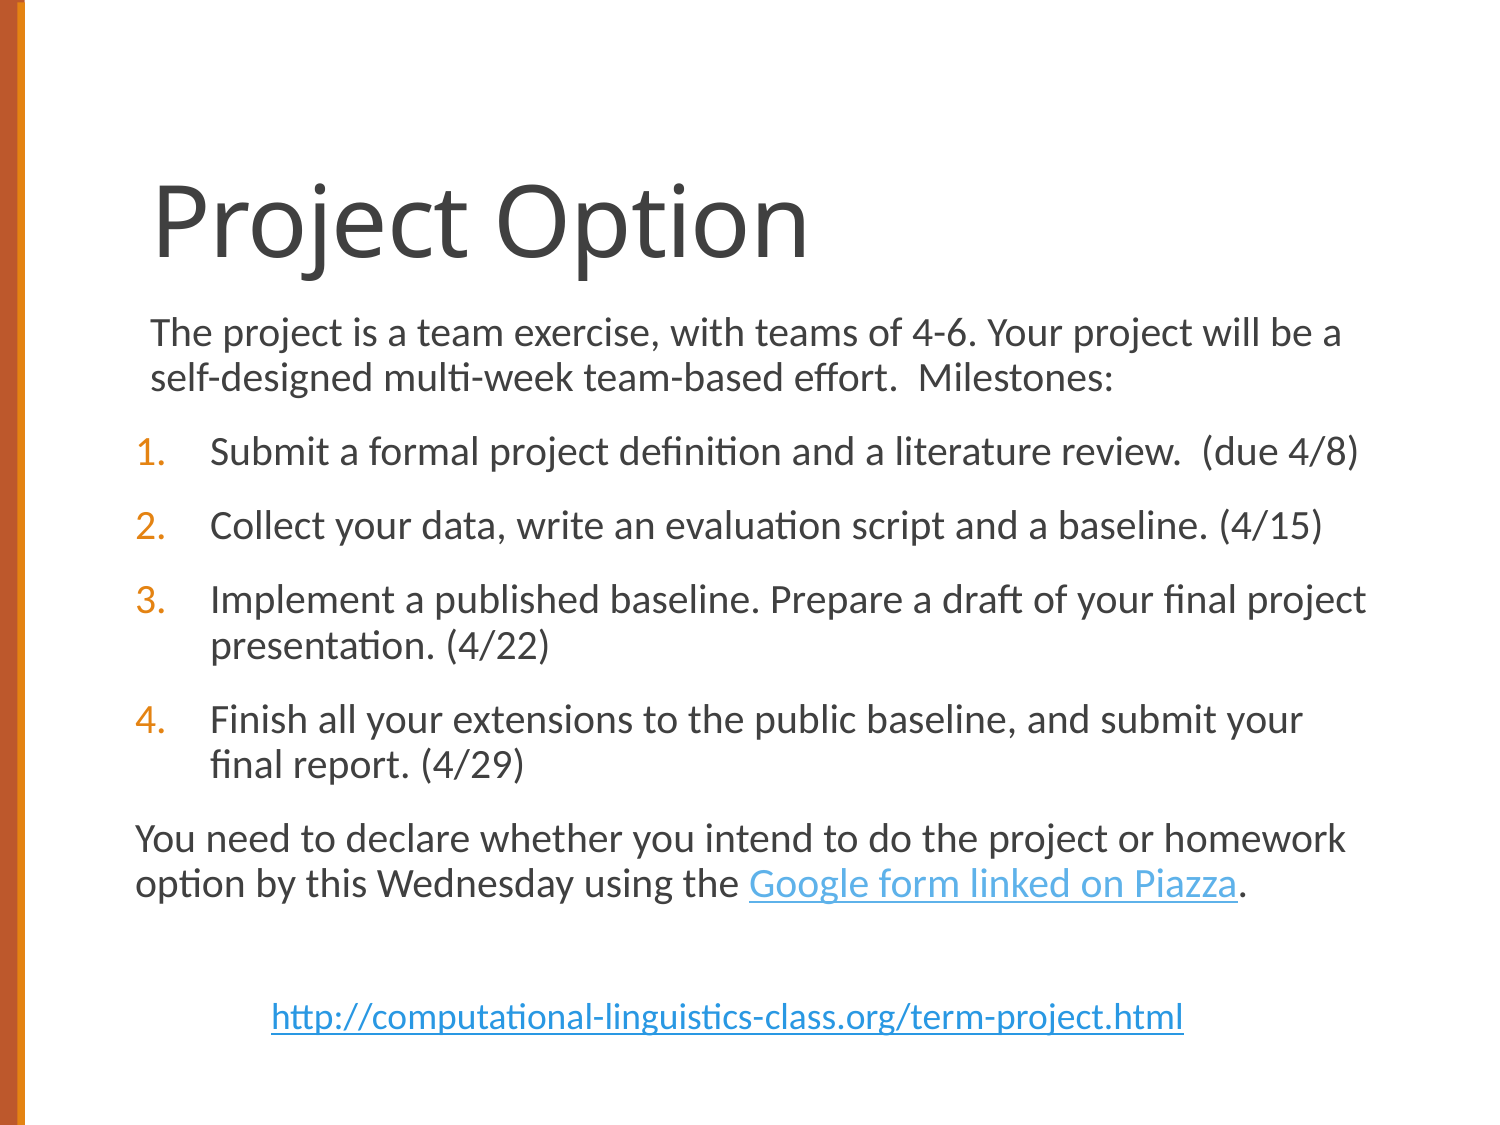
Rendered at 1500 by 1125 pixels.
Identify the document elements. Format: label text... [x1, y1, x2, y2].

title Project Option [135, 47, 1373, 285]
text_box http://computational-linguistics-class.org/term-project.html [256, 985, 1199, 1045]
list The project is a team exercise, with teams of 4-6. Your project will be a self-designed multi-week team-based effort. Milestones: Submit a formal project definition and a literature review. (due 4/8) Collect your data, write an evaluation script and a baseline. (4/15) Implement a published baseline. Prepare a draft of your final project presentation. (4/22) Finish all your extensions to the public baseline, and submit your final report. (4/29) You need to declare whether you intend to do the project or homework option by this Wednesday using the Google form linked on Piazza. [135, 302, 1373, 963]
